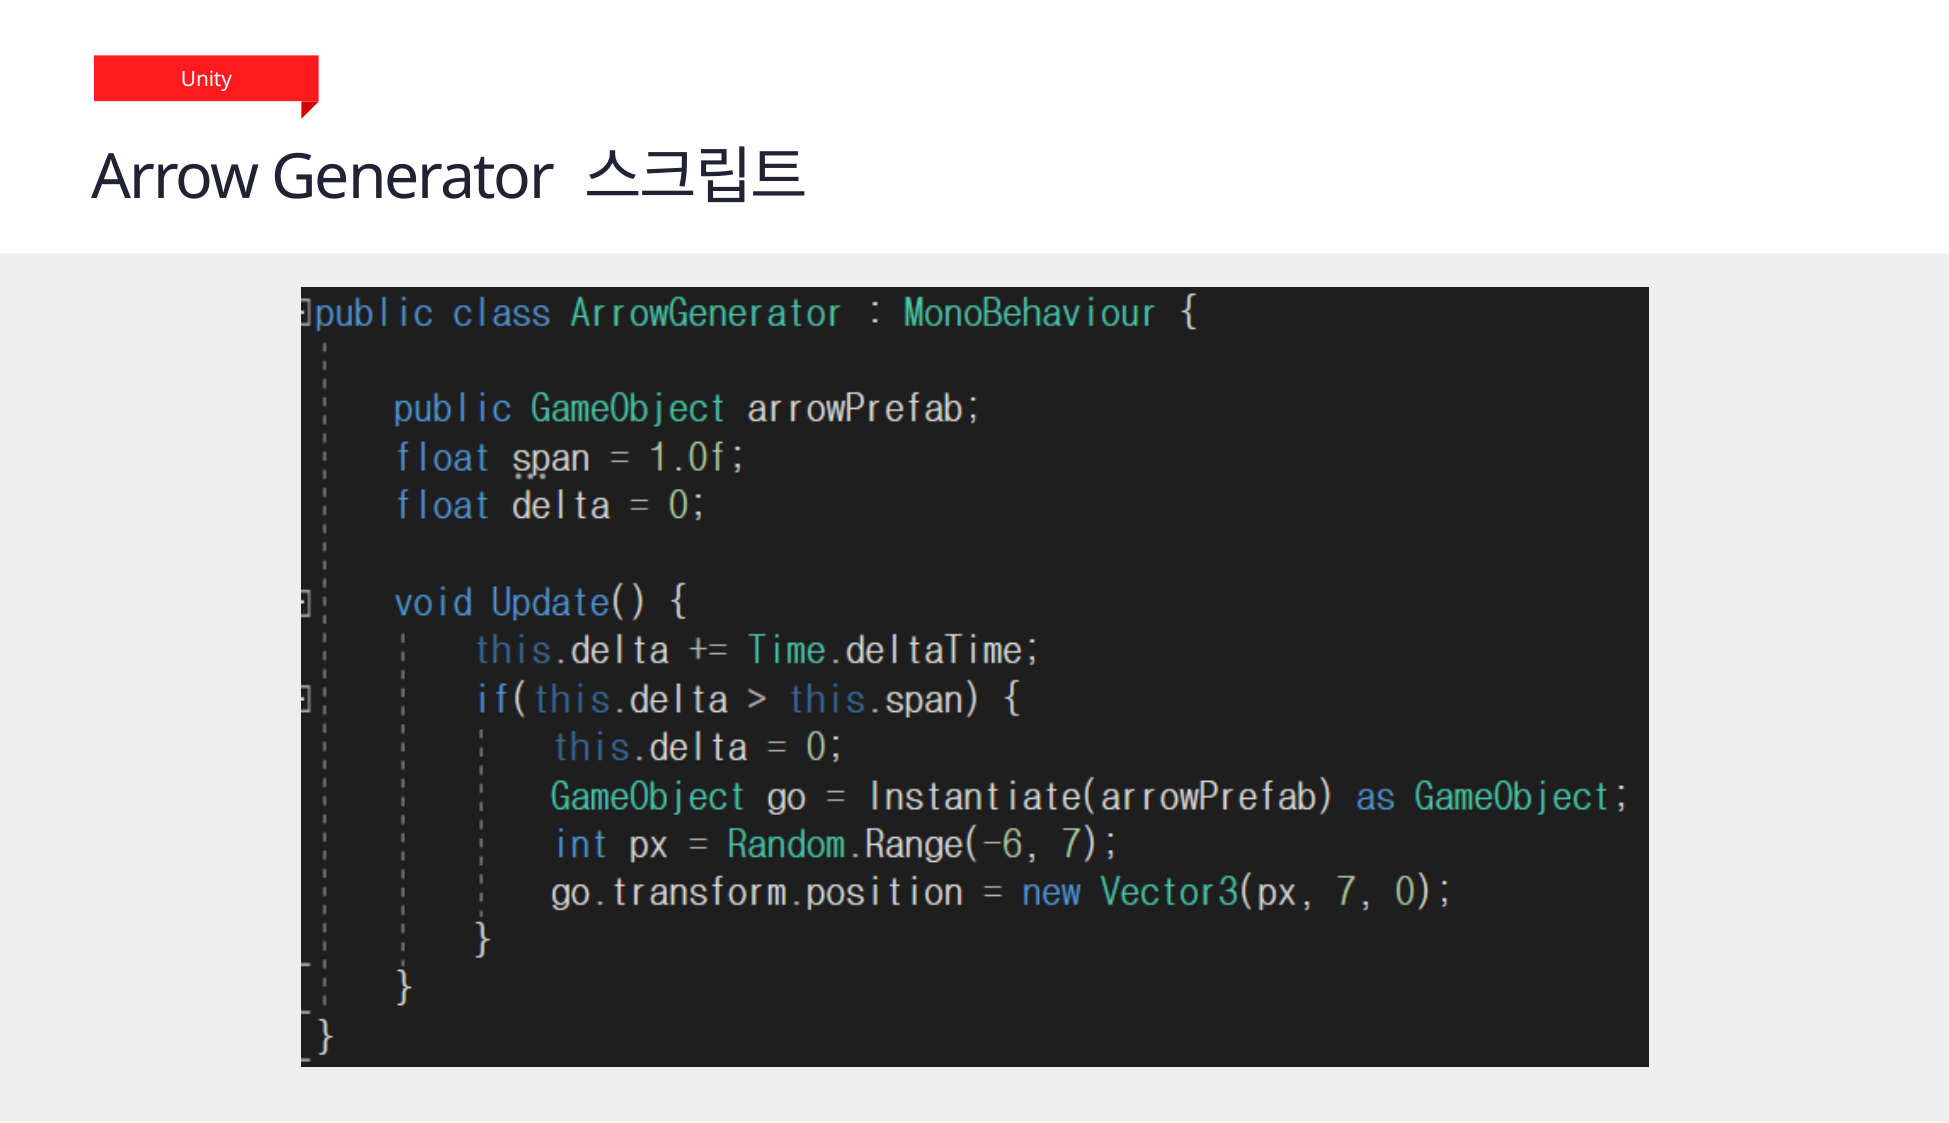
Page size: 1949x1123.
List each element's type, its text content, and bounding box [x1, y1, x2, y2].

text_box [94, 55, 319, 119]
picture [301, 287, 1649, 1067]
text_box Arrow Generator 스크립트 [91, 135, 890, 211]
